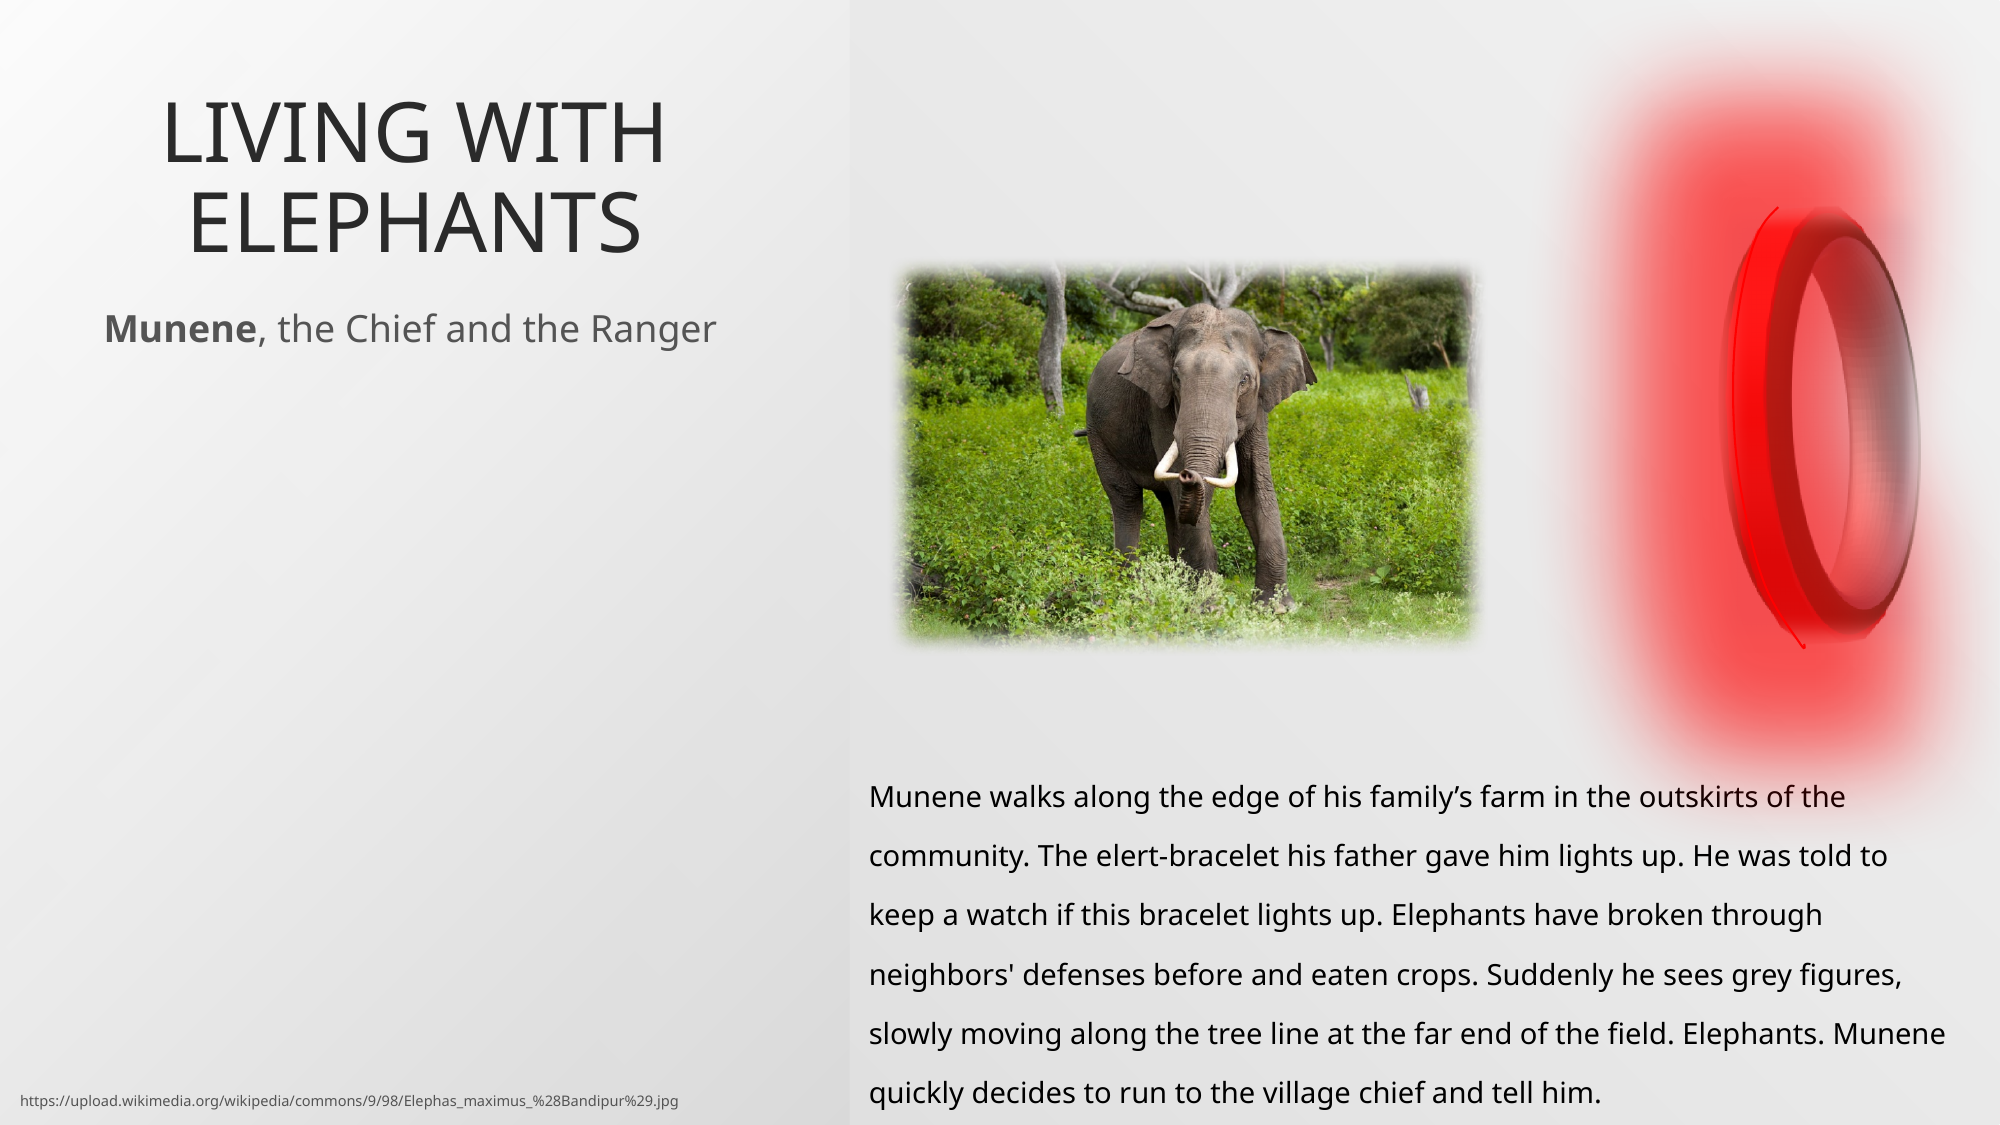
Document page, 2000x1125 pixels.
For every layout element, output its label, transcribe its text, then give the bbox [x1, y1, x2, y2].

text_box https://upload.wikimedia.org/wikipedia/commons/9/98/Elephas_maximus_%28Bandipur%29.jpg [5, 1084, 847, 1117]
picture [886, 255, 1489, 657]
picture [1709, 196, 1933, 653]
title Living with elephants [7, 0, 823, 278]
list Munene walks along the edge of his family’s farm in the outskirts of the community. The elert-bracelet his father gave him lights up. He was told to keep a watch if this bracelet lights up. Elephants have broken through neighbors' defenses before and eaten crops. Suddenly he sees grey figures, slowly moving along the tree line at the far end of the field. Elephants. Munene quickly decides to run to the village chief and tell him. [846, 745, 1976, 1012]
list Munene, the Chief and the Ranger [88, 302, 823, 516]
title Living with elephants [1623, 745, 1960, 818]
